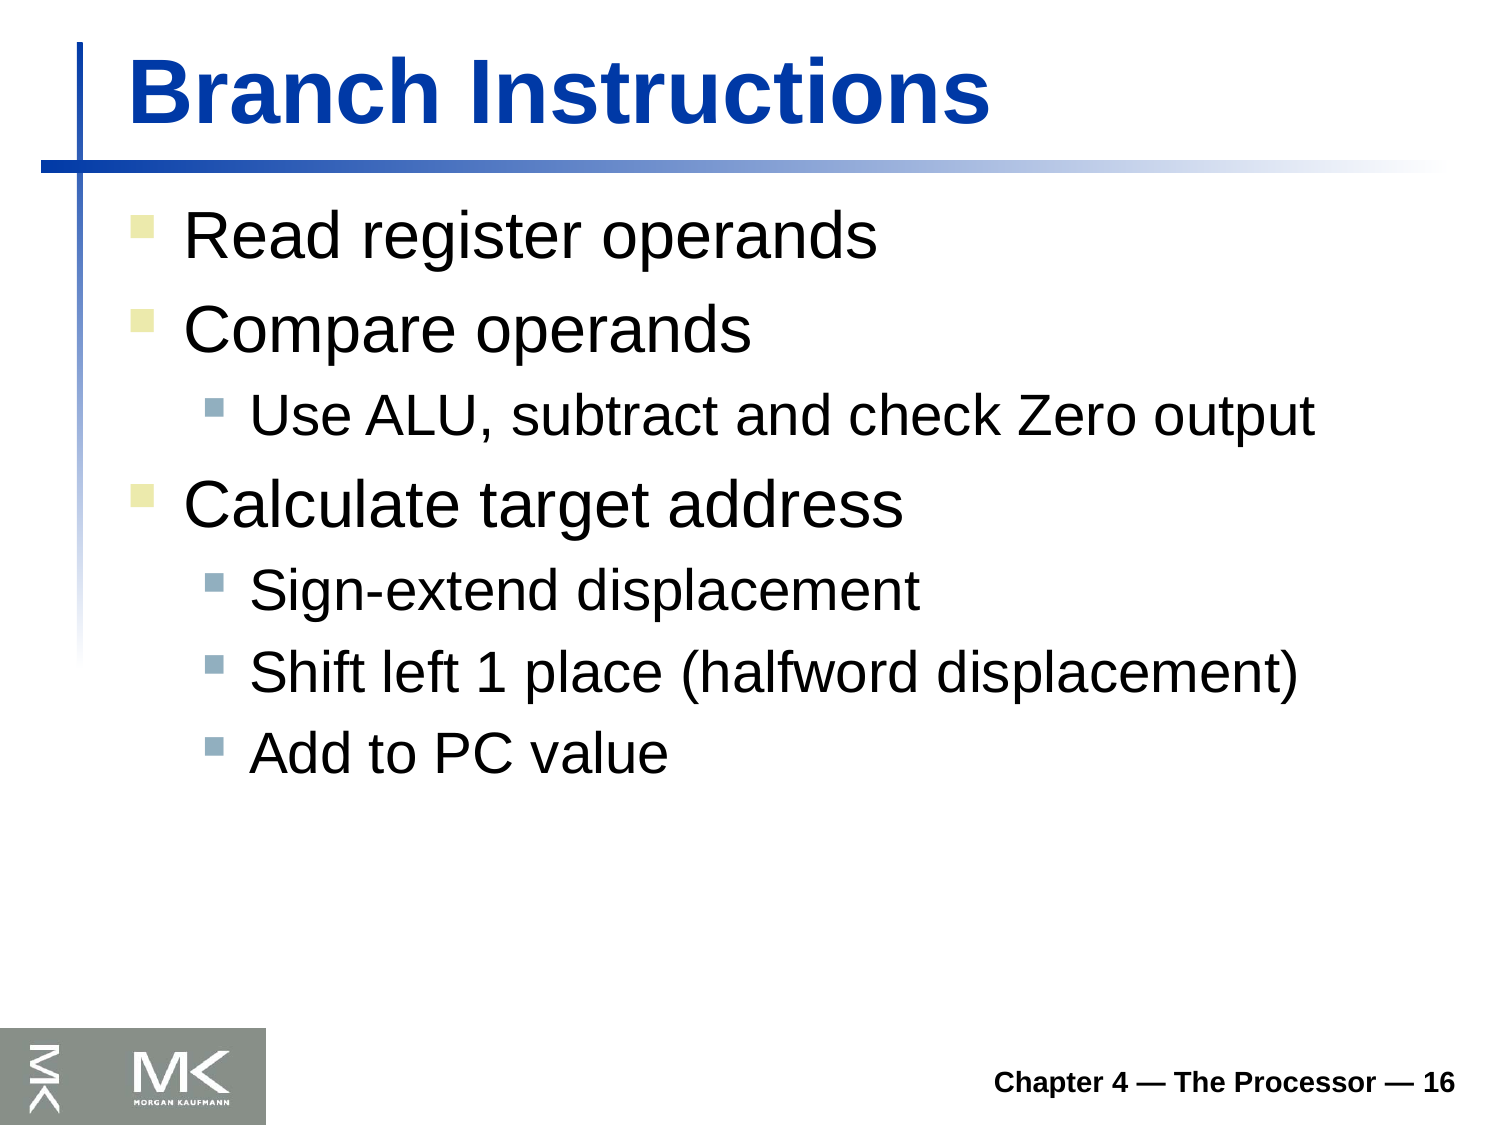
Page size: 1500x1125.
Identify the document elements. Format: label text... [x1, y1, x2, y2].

list Read register operands Compare operands Use ALU, subtract and check Zero output Calculate target address Sign-extend displacement Shift left 1 place (halfword displacement) Add to PC value [112, 184, 1469, 1024]
title Branch Instructions [112, 23, 1468, 149]
picture [0, 1028, 266, 1125]
footer Chapter 4 — The Processor — 16 [277, 1046, 1471, 1106]
